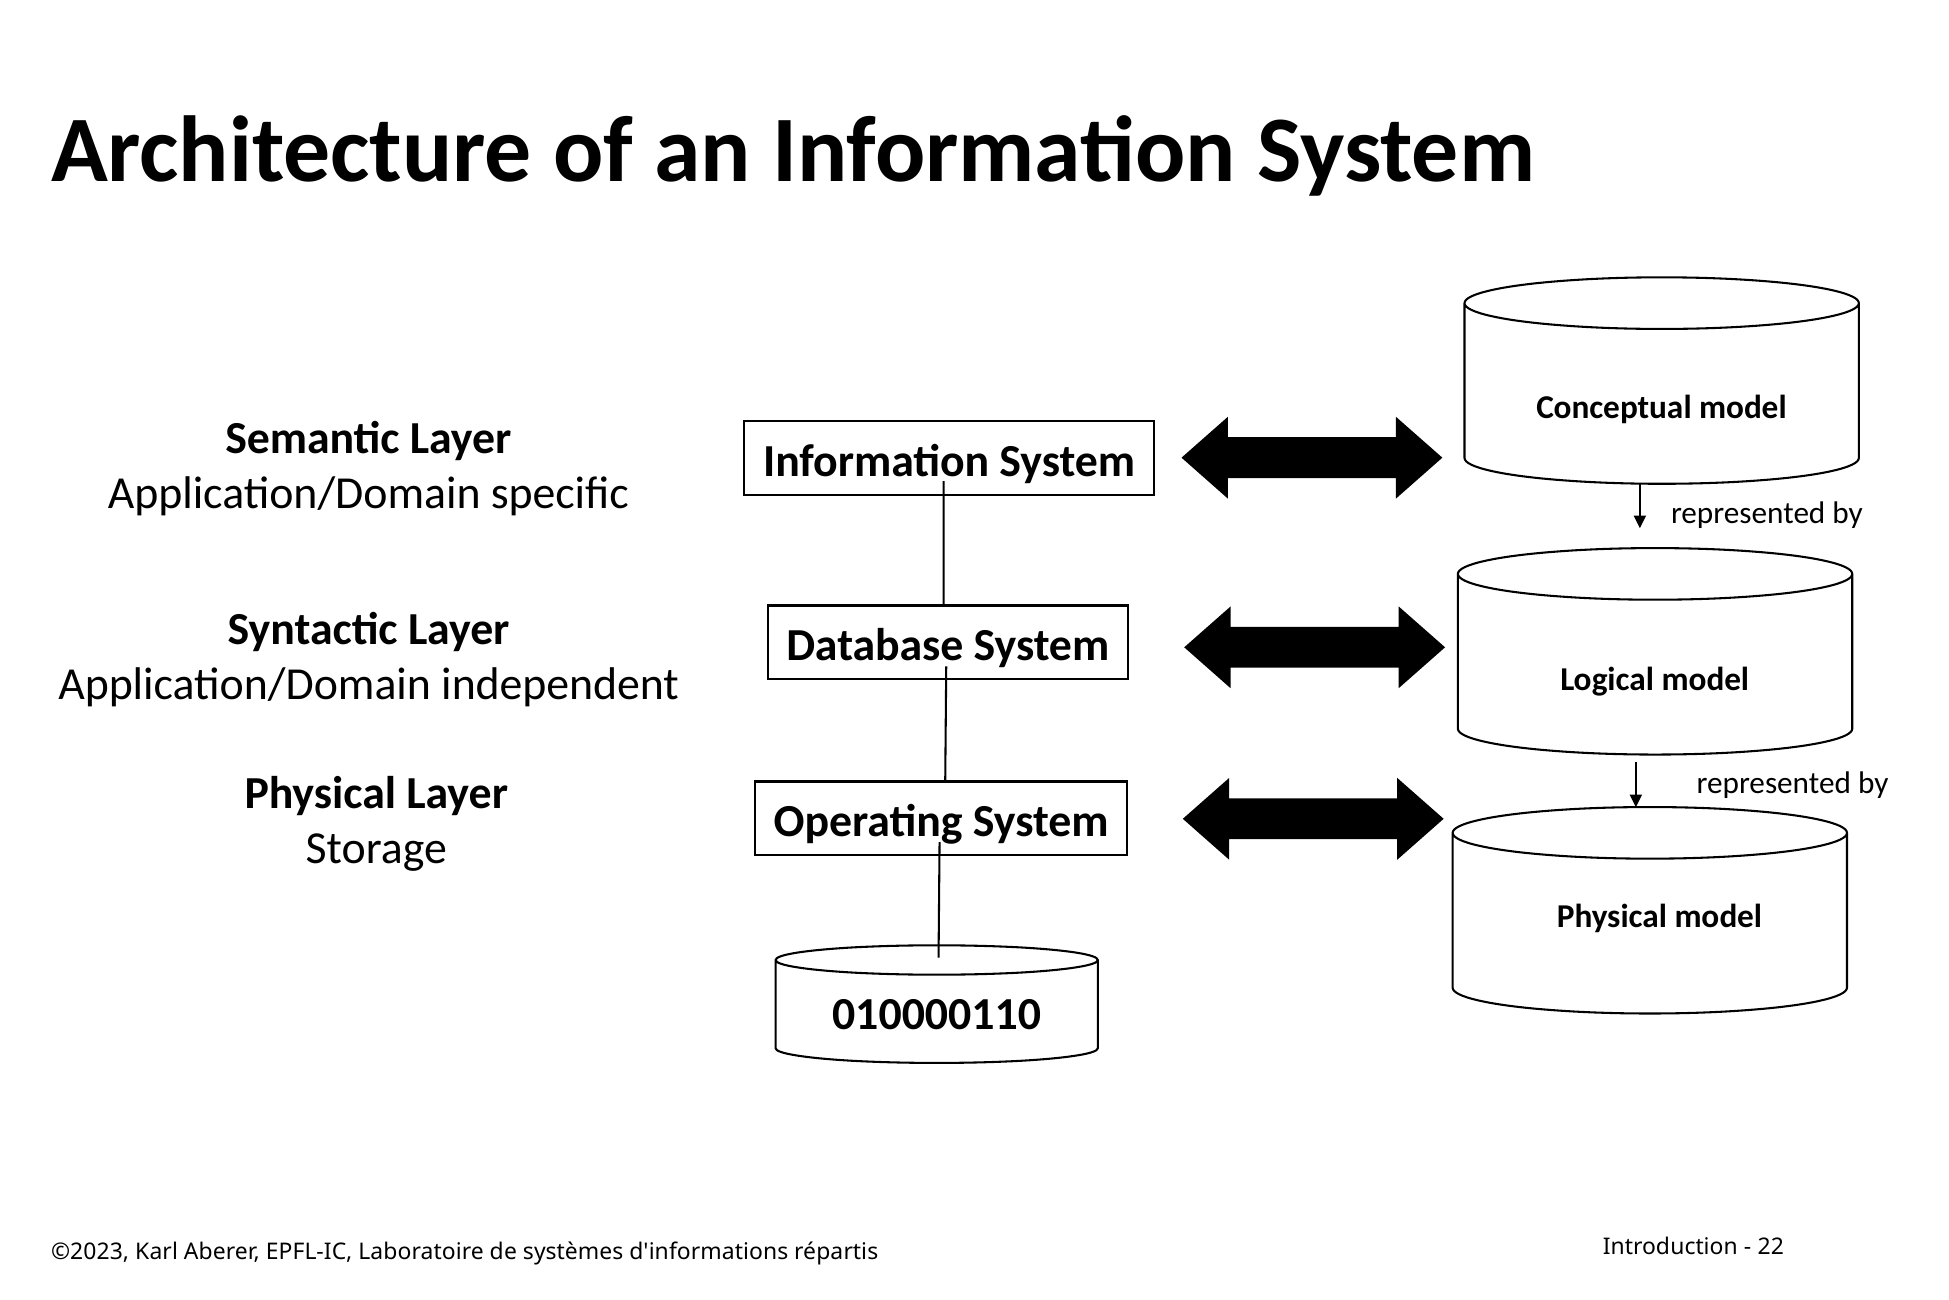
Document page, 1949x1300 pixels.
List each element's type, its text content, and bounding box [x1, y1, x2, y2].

text_box [1181, 416, 1443, 499]
text_box Physical Layer Storage [225, 753, 527, 882]
text_box [1184, 606, 1446, 689]
text_box Information System [1465, 278, 1859, 328]
text_box [1452, 807, 1847, 858]
text_box Database System [767, 605, 1129, 679]
text_box [1458, 548, 1853, 599]
text_box represented by [1656, 485, 1879, 538]
text_box 010000110 [775, 945, 1098, 1063]
text_box [1452, 807, 1848, 1014]
text_box represented by [1681, 754, 1904, 807]
text_box Operating System [755, 781, 1128, 855]
text_box [1457, 548, 1853, 755]
text_box [775, 945, 1098, 974]
footer ©2023, Karl Aberer, EPFL-IC, Laboratoire de systèmes d'informations répartis [32, 1227, 1284, 1271]
text_box [1182, 777, 1444, 860]
text_box [1464, 277, 1859, 484]
title Architecture of an Information System [32, 57, 1803, 232]
text_box Information System [744, 421, 1154, 495]
text_box Semantic Layer Application/Domain specific [89, 398, 648, 527]
text_box Syntactic Layer Application/Domain independent [39, 589, 698, 718]
